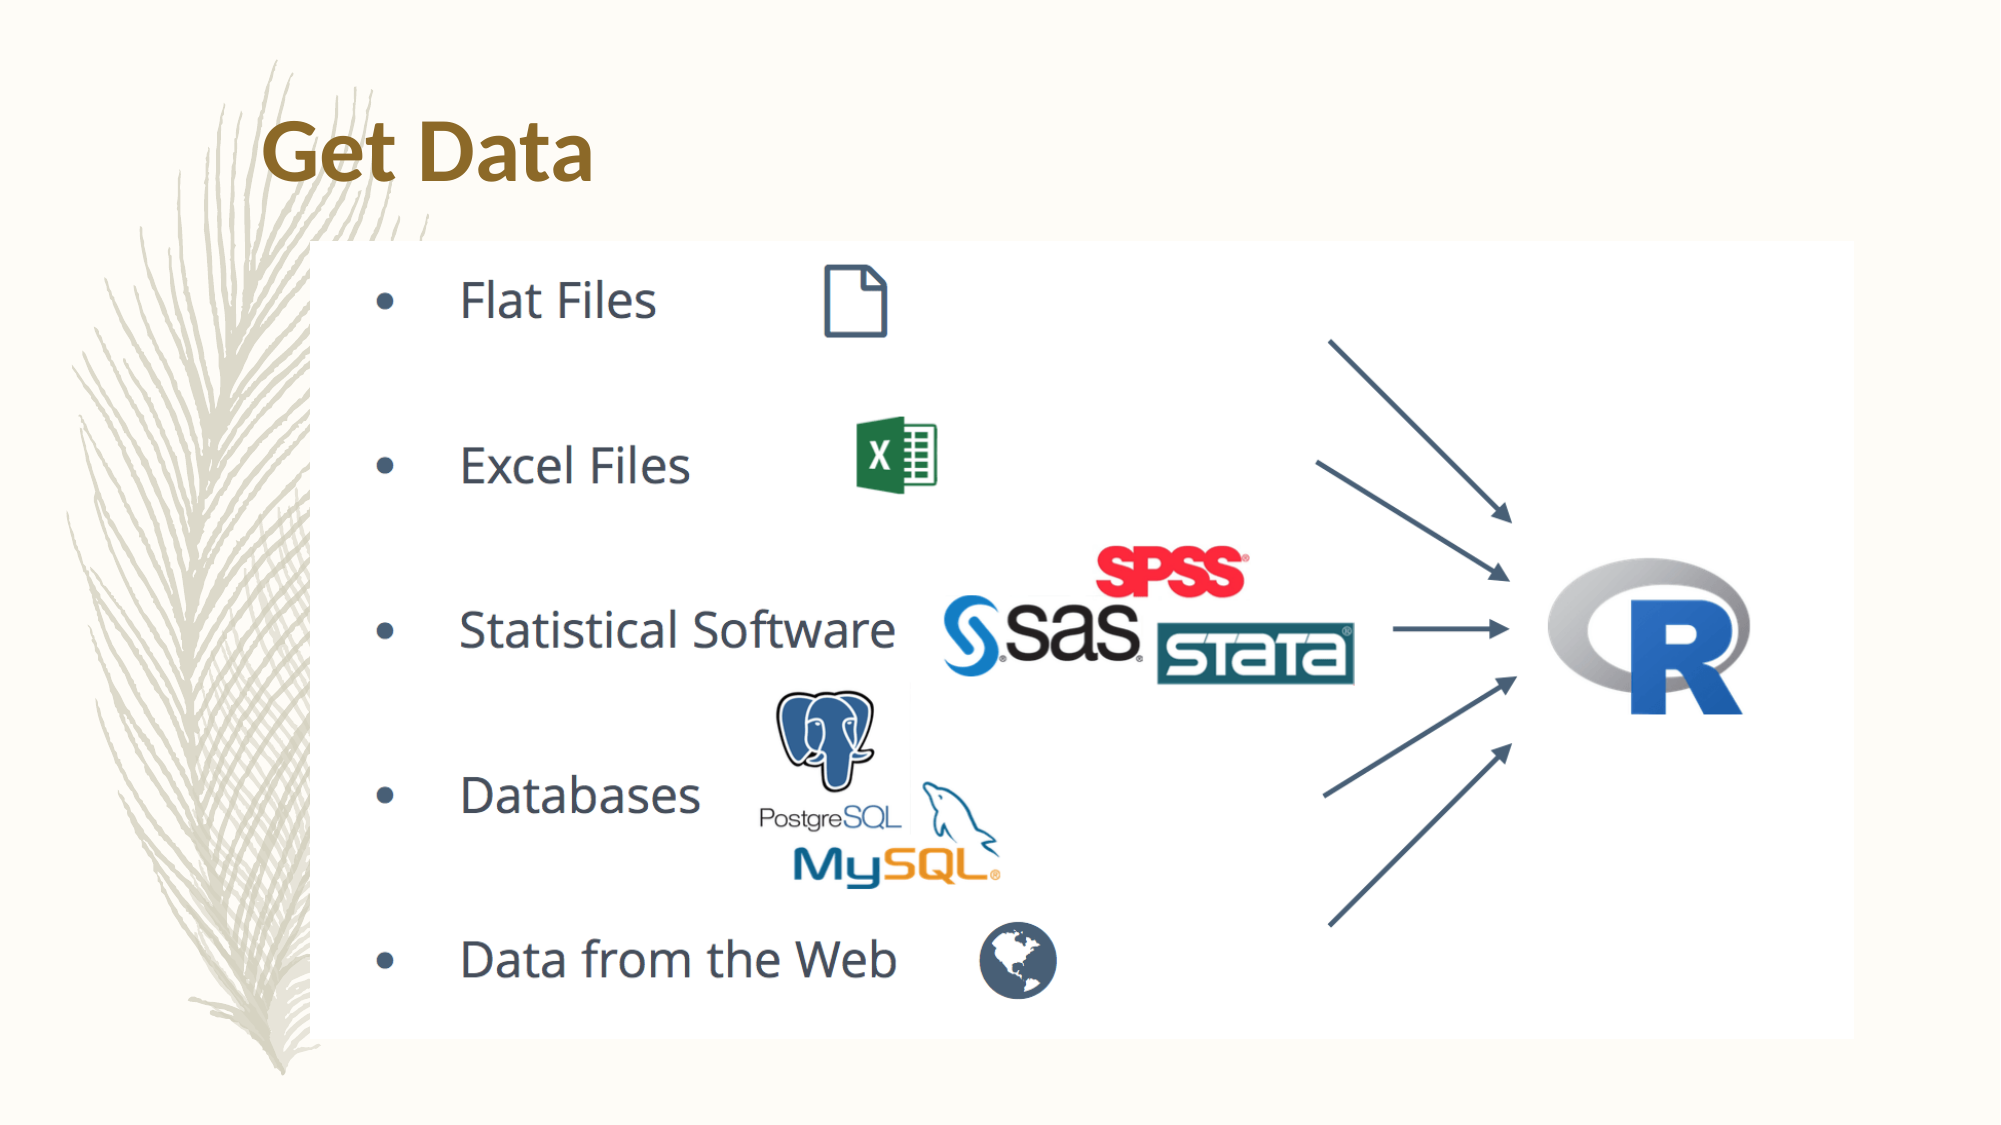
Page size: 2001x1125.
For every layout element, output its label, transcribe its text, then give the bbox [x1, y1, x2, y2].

text_box Get Data [246, 81, 1790, 209]
picture [310, 241, 1854, 1039]
